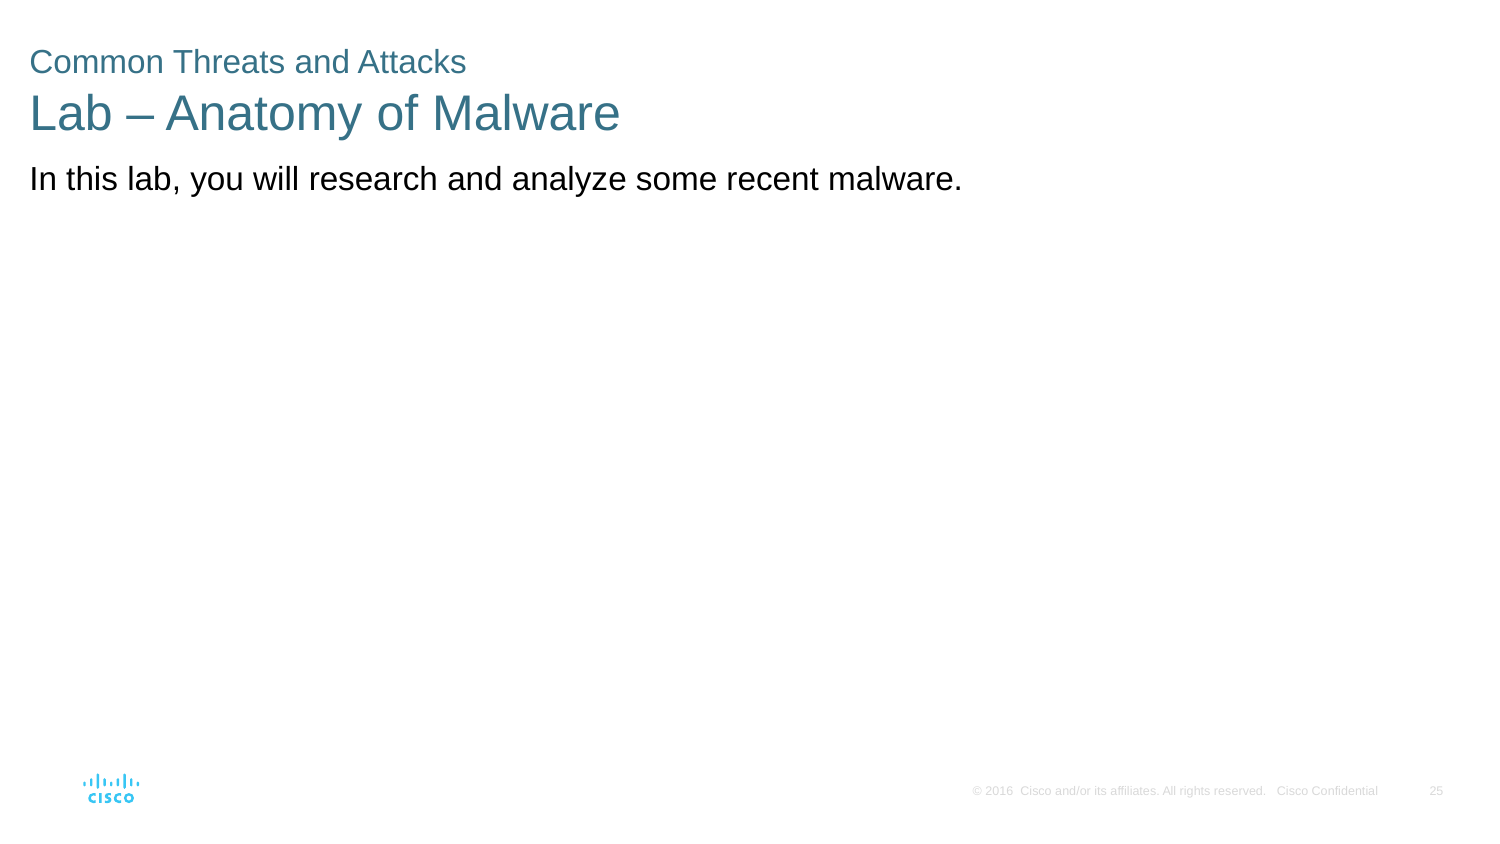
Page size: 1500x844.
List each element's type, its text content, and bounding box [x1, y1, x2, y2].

list In this lab, you will research and analyze some recent malware. [14, 150, 1467, 210]
title Common Threats and Attacks Lab – Anatomy of Malware [14, 6, 1486, 175]
